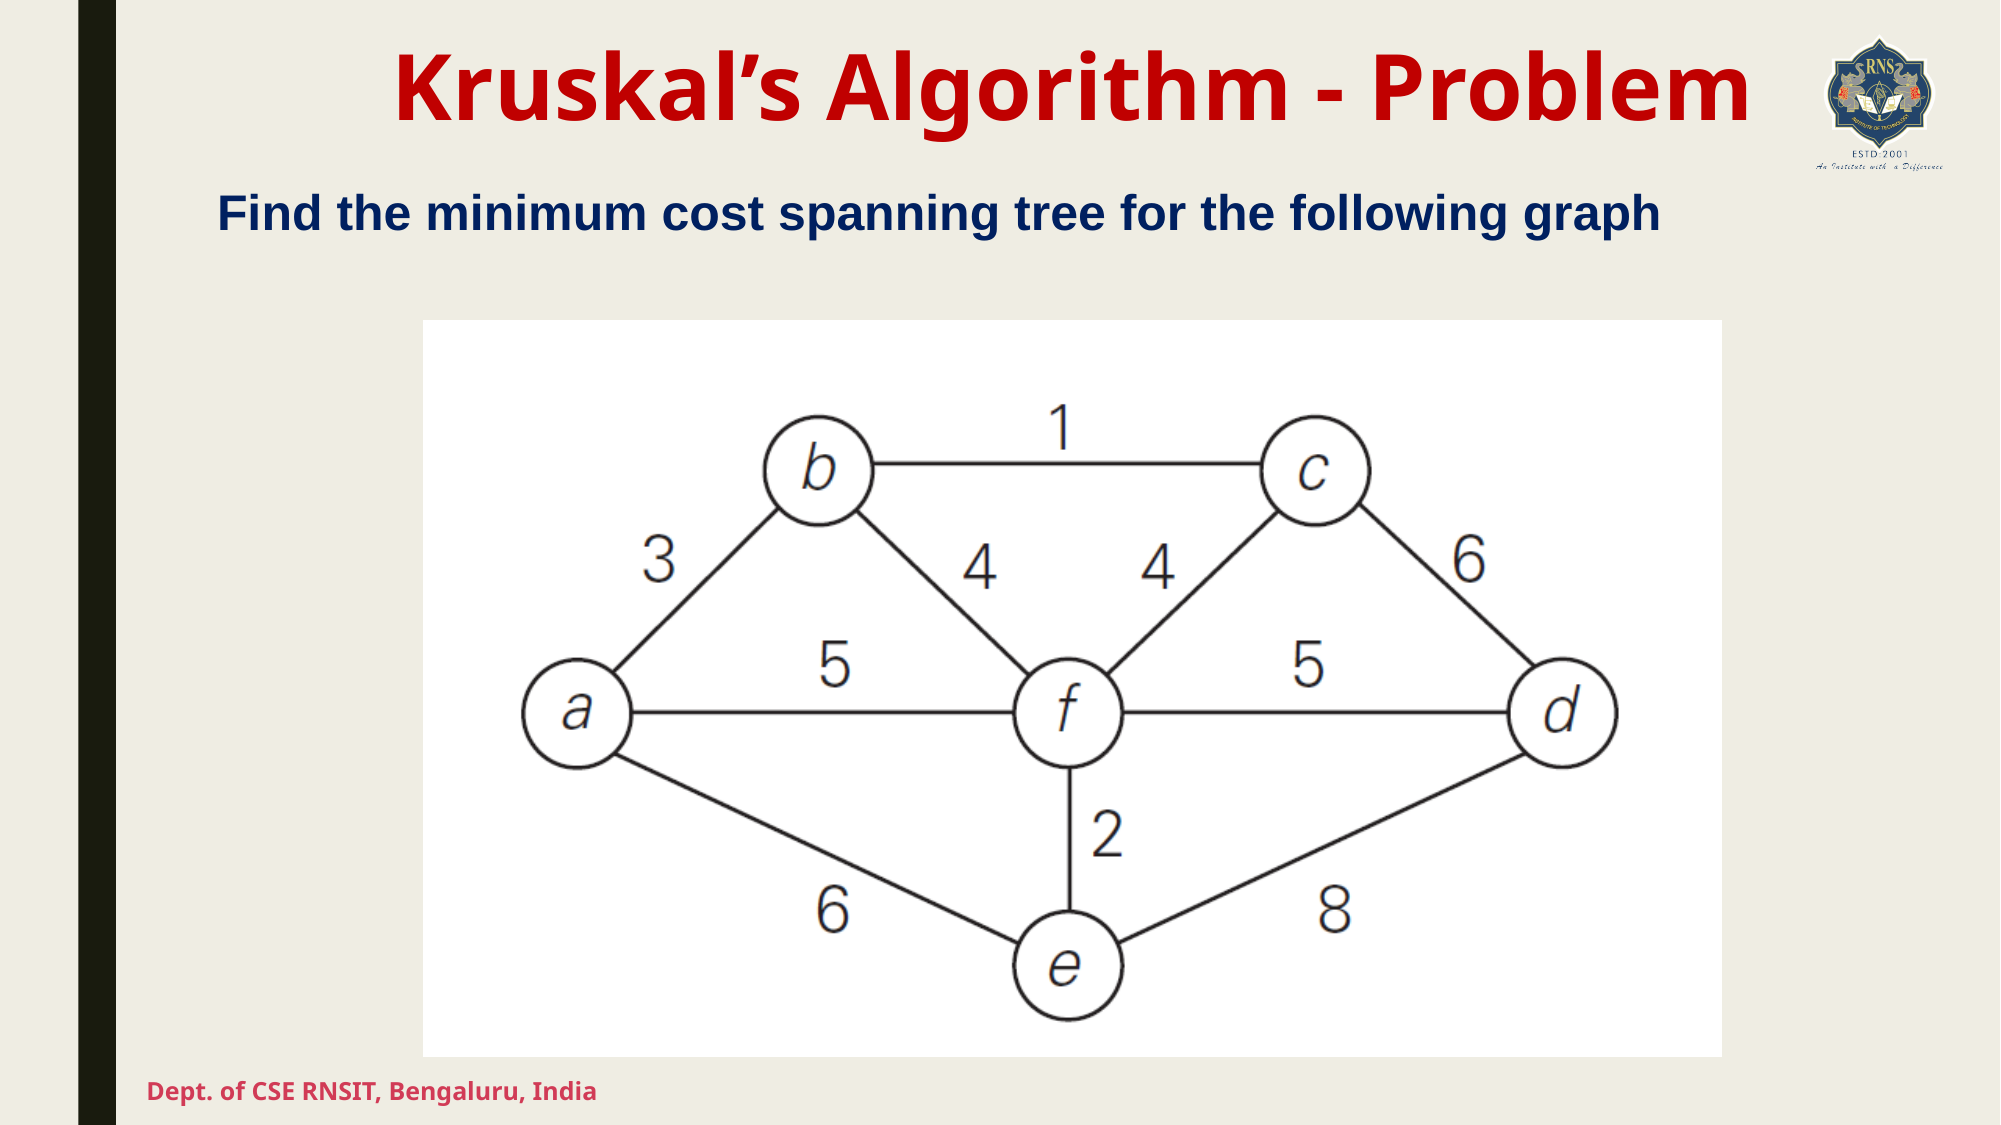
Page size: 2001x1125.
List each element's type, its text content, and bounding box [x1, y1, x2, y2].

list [423, 320, 1722, 1057]
picture [1816, 167, 1944, 172]
title Kruskal’s Algorithm - Problem [202, 34, 1944, 167]
footer Dept. of CSE RNSIT, Bengaluru, India [131, 1056, 1162, 1124]
text_box Find the minimum cost spanning tree for the following graph [202, 172, 1722, 248]
